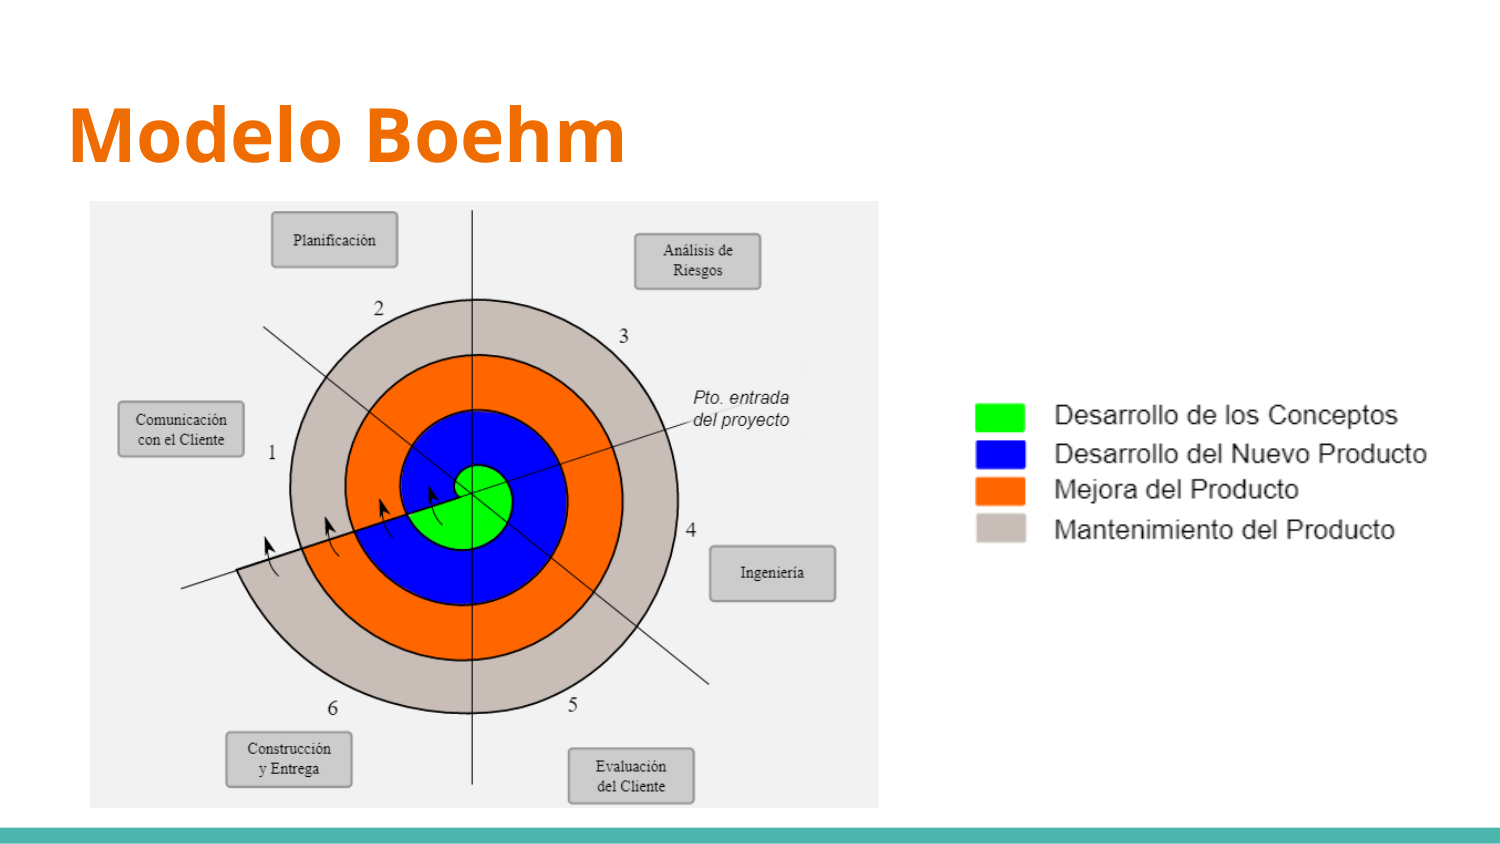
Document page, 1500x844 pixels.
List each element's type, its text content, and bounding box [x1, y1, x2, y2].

picture [89, 201, 879, 809]
picture [920, 379, 1482, 568]
title Modelo Boehm [51, 72, 1449, 189]
